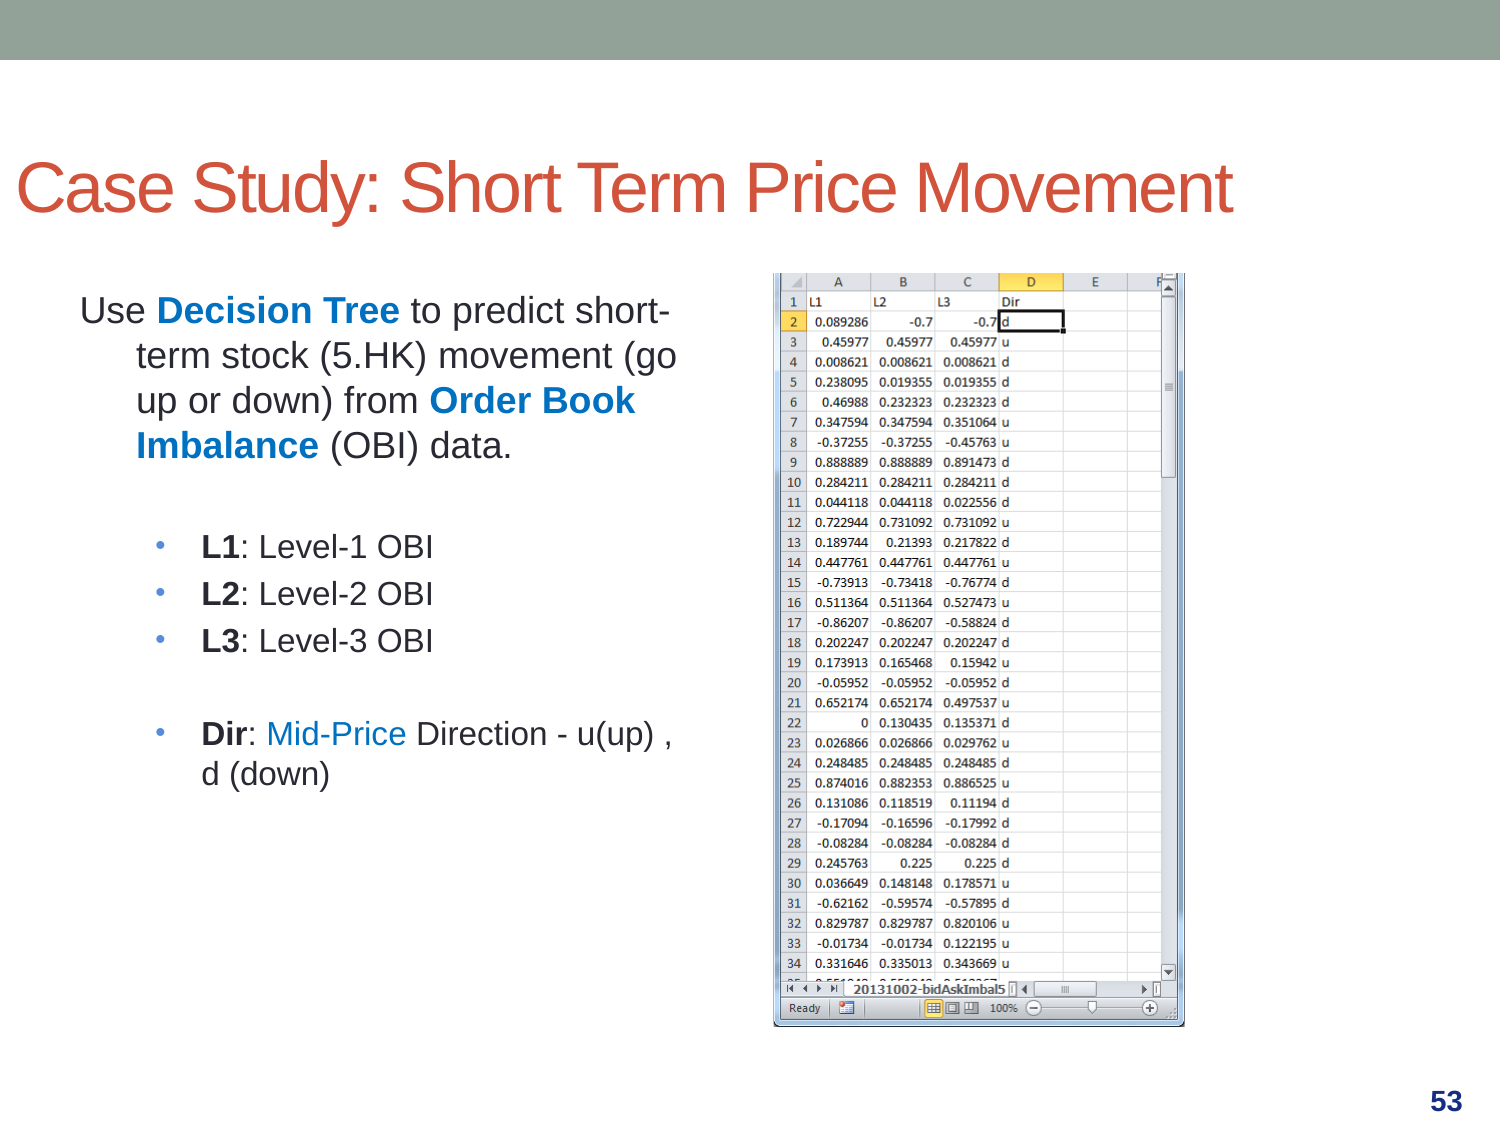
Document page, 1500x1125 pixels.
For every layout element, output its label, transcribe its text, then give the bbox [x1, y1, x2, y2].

title Case Study: Short Term Price Movement [0, 101, 1325, 266]
slide_number 53 [1415, 1070, 1499, 1125]
text_box Use Decision Tree to predict short-term stock (5.HK) movement (go up or down) from Order Book Imbalance (OBI) data. L1: Level-1 OBI L2: Level-2 OBI L3: Level-3 OBI Dir: Mid-Price Direction - u(up) , d (down) [64, 278, 703, 1047]
picture [773, 272, 1185, 1027]
